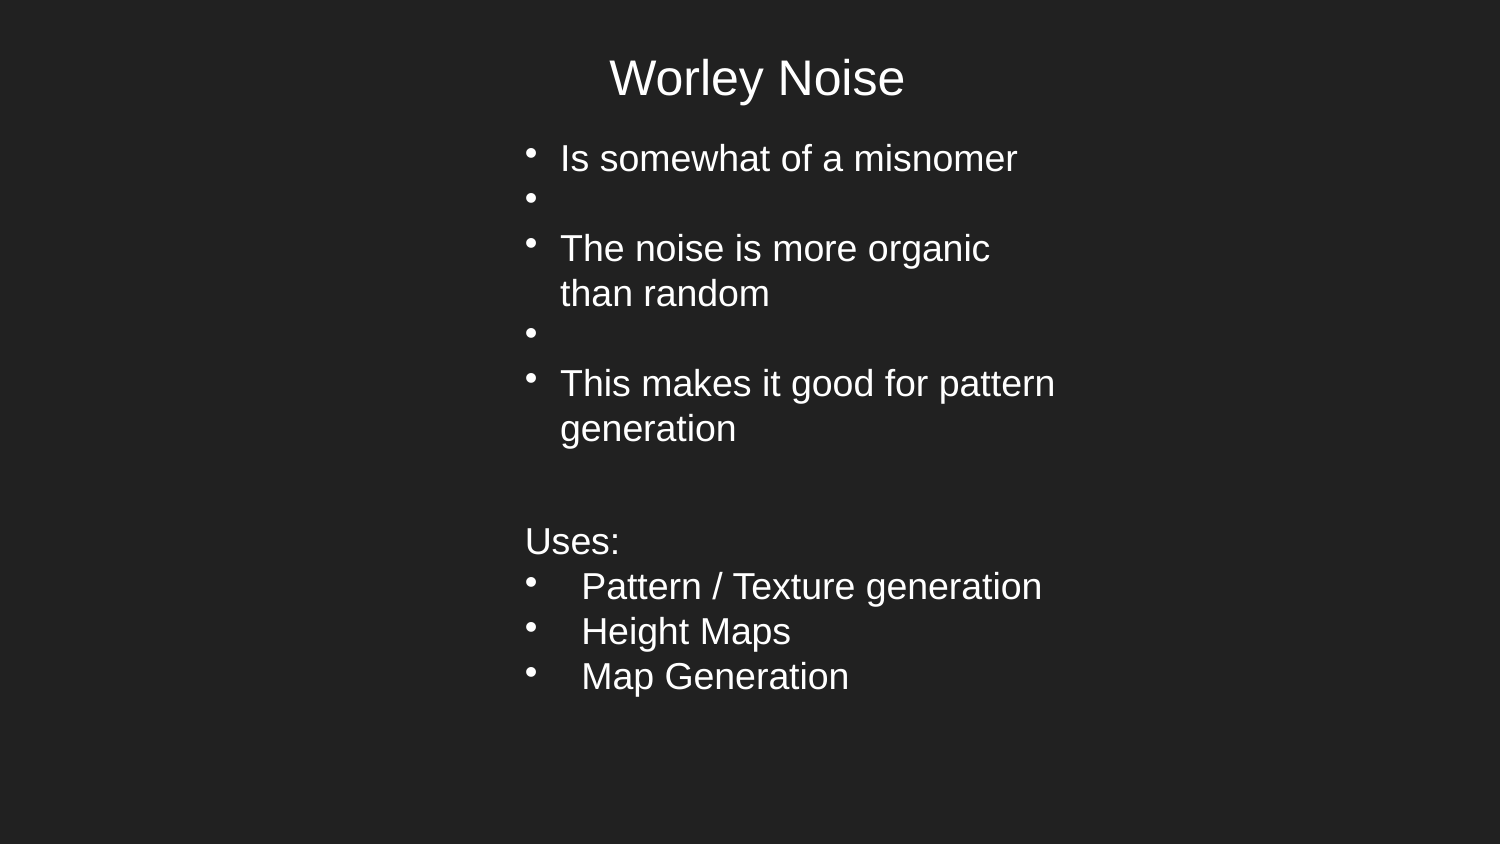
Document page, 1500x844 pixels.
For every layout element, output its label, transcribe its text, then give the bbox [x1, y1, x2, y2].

text_box Is somewhat of a misnomer The noise is more organic than random This makes it good for pattern generation [509, 126, 1080, 435]
text_box Worley Noise [14, 46, 1500, 121]
text_box Uses: Pattern / Texture generation Height Maps Map Generation [509, 510, 1125, 693]
